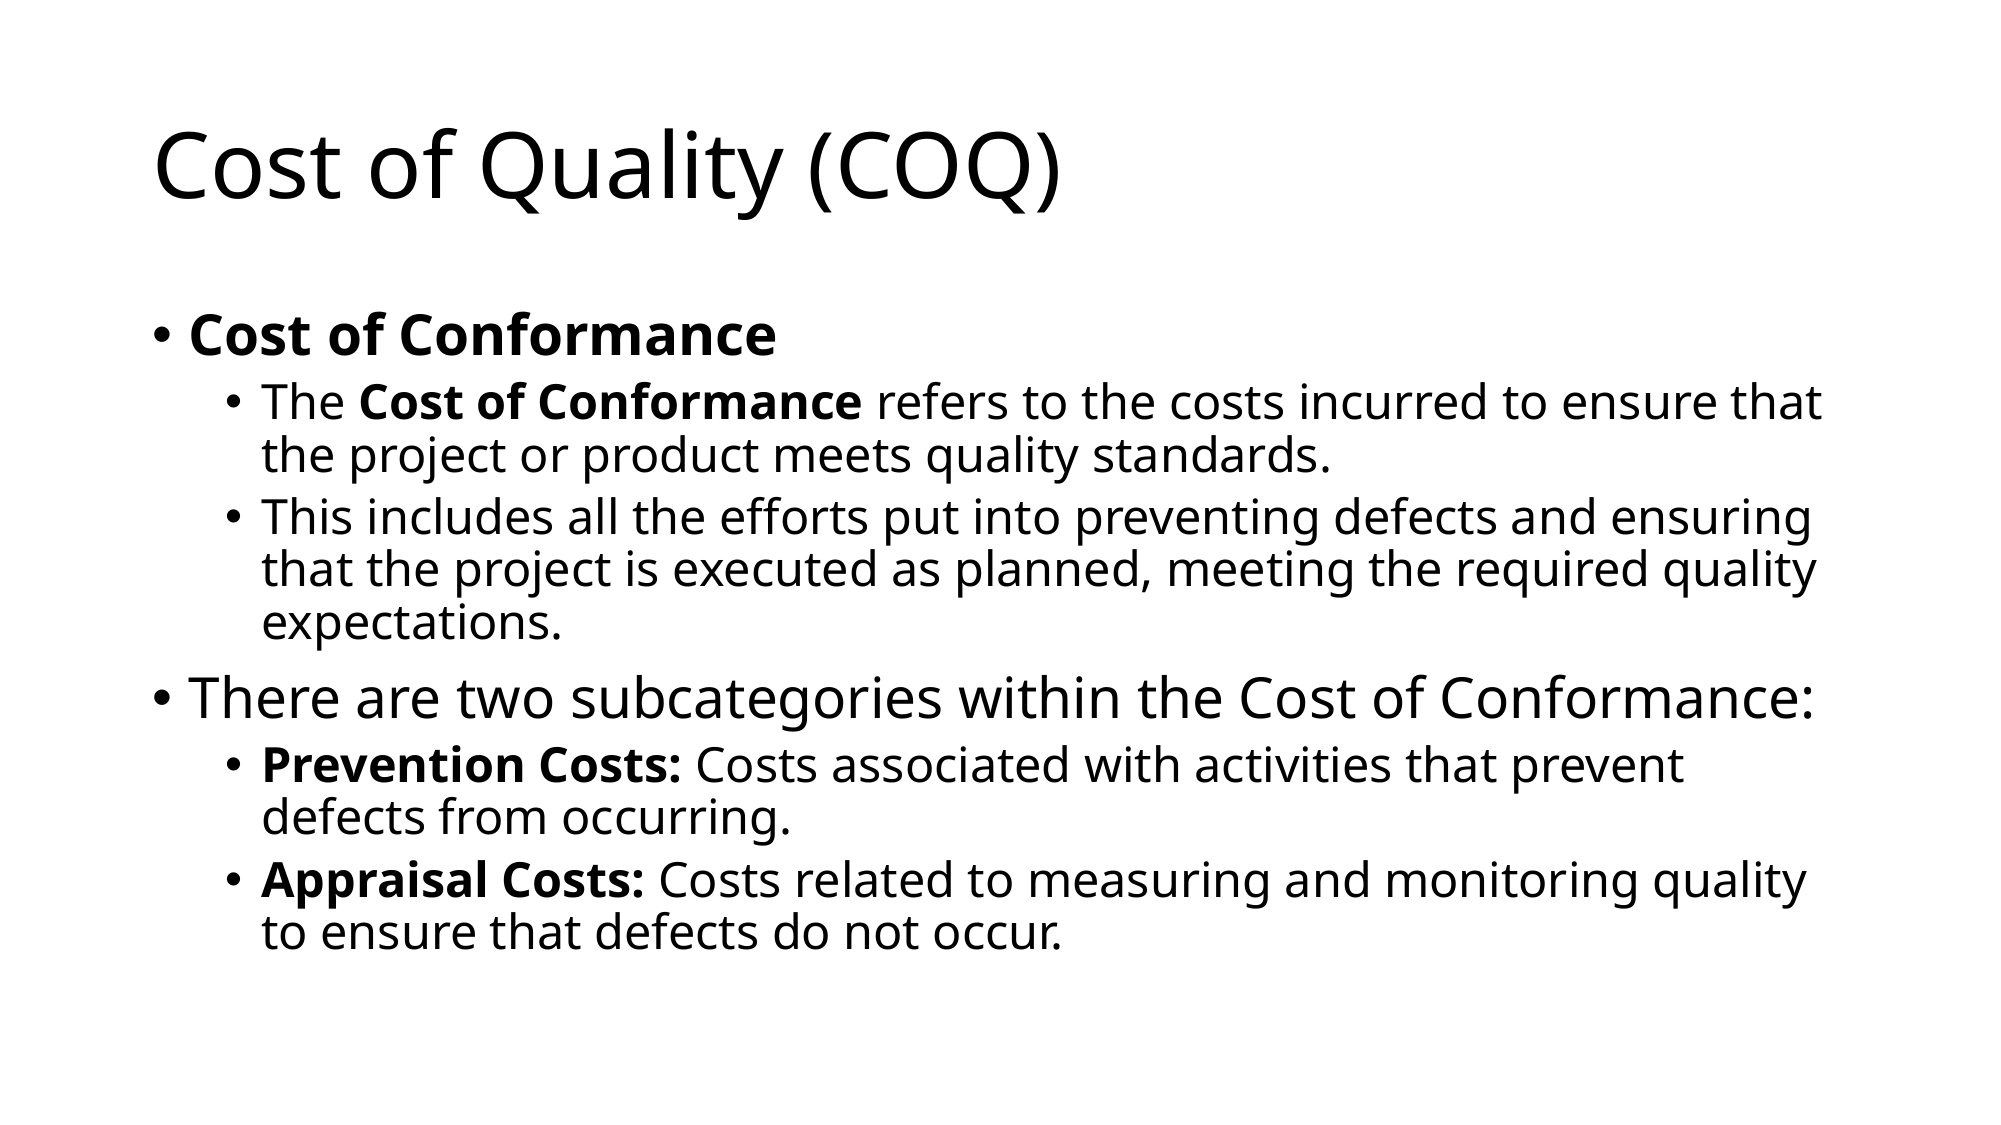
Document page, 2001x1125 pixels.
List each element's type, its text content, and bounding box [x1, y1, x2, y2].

list Cost of Conformance The Cost of Conformance refers to the costs incurred to ensure that the project or product meets quality standards. This includes all the efforts put into preventing defects and ensuring that the project is executed as planned, meeting the required quality expectations. There are two subcategories within the Cost of Conformance: Prevention Costs: Costs associated with activities that prevent defects from occurring. Appraisal Costs: Costs related to measuring and monitoring quality to ensure that defects do not occur. [137, 299, 1863, 1014]
title Cost of Quality (COQ) [137, 59, 1863, 278]
